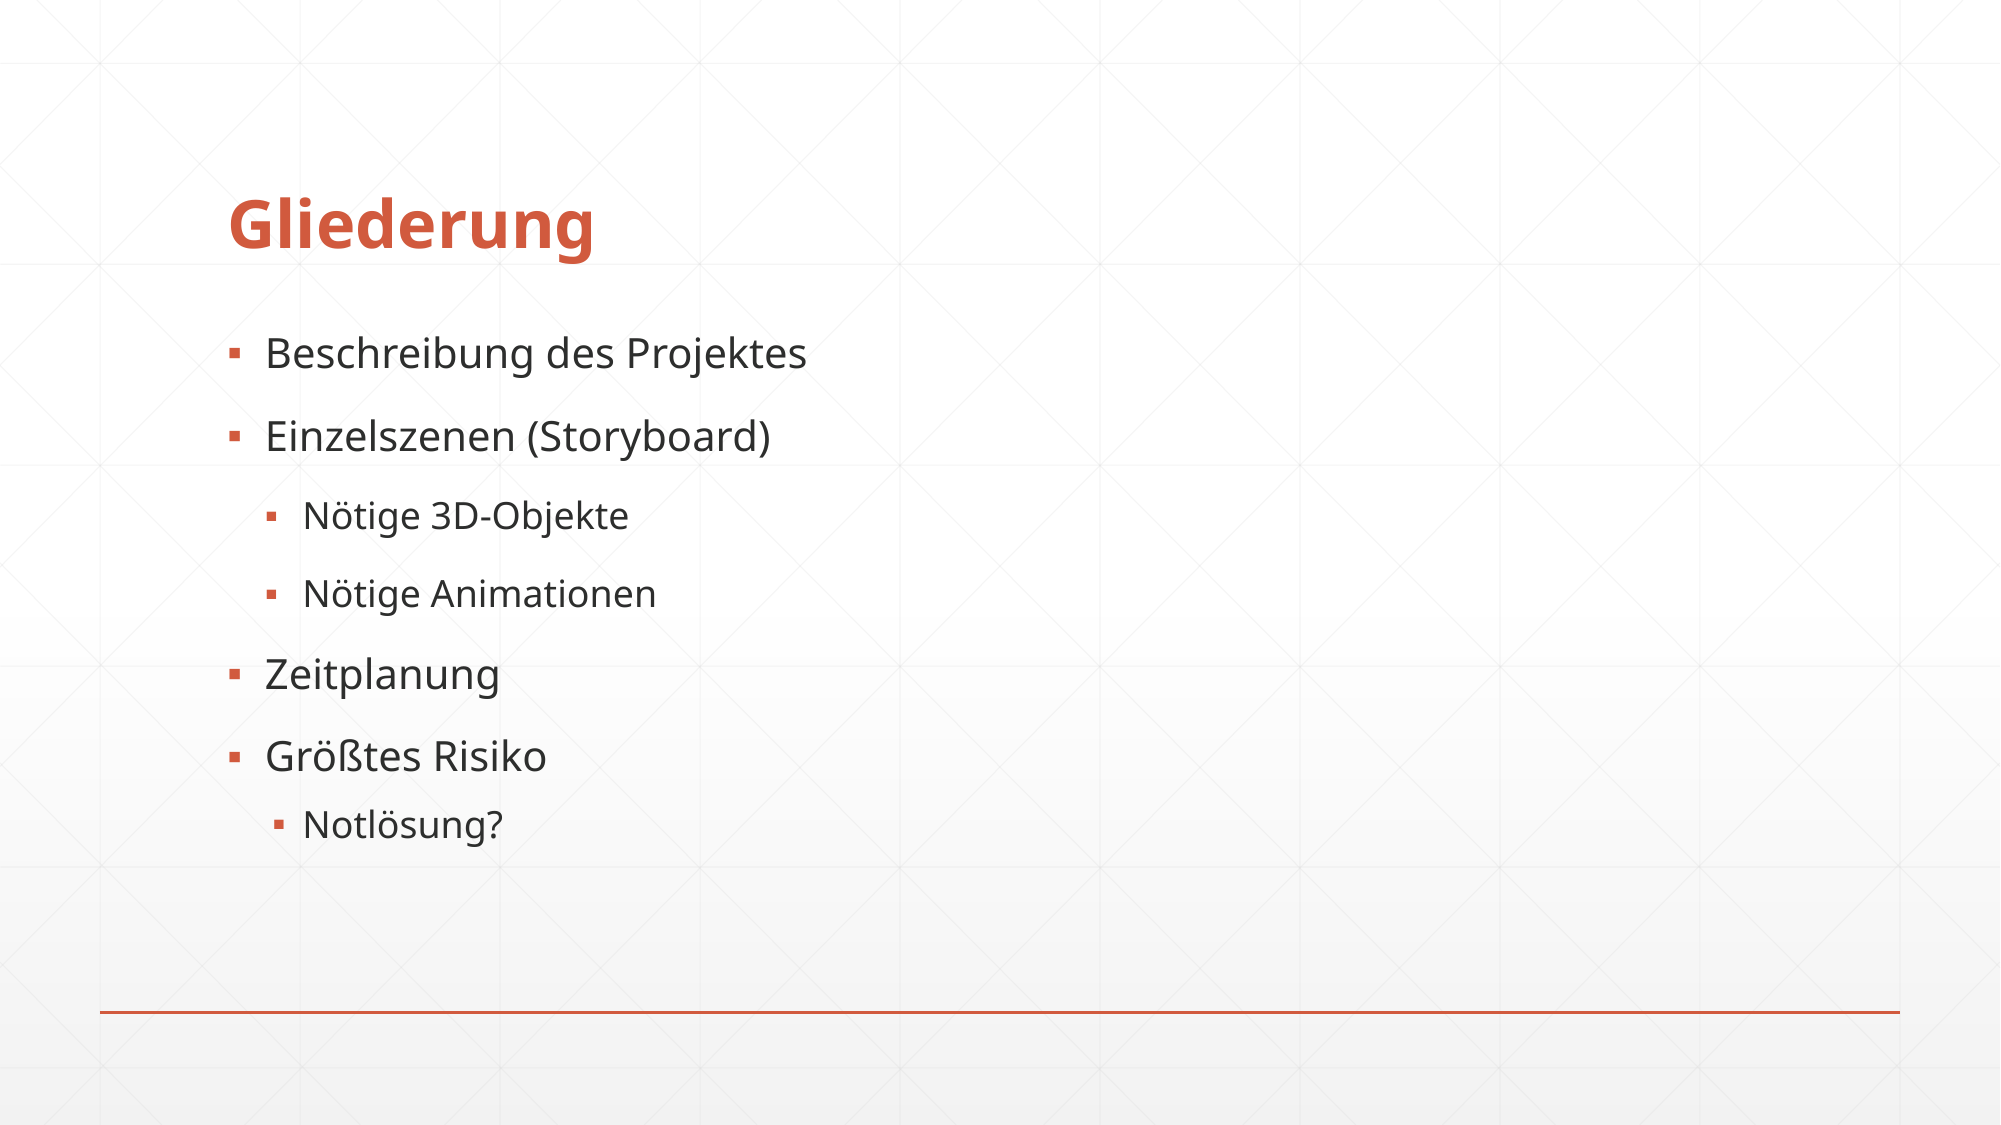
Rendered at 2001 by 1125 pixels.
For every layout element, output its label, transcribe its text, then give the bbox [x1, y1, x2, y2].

title Gliederung [212, 82, 1788, 271]
list Beschreibung des Projektes Einzelszenen (Storyboard) Nötige 3D-Objekte Nötige Animationen Zeitplanung Größtes Risiko Notlösung? [212, 324, 1788, 950]
